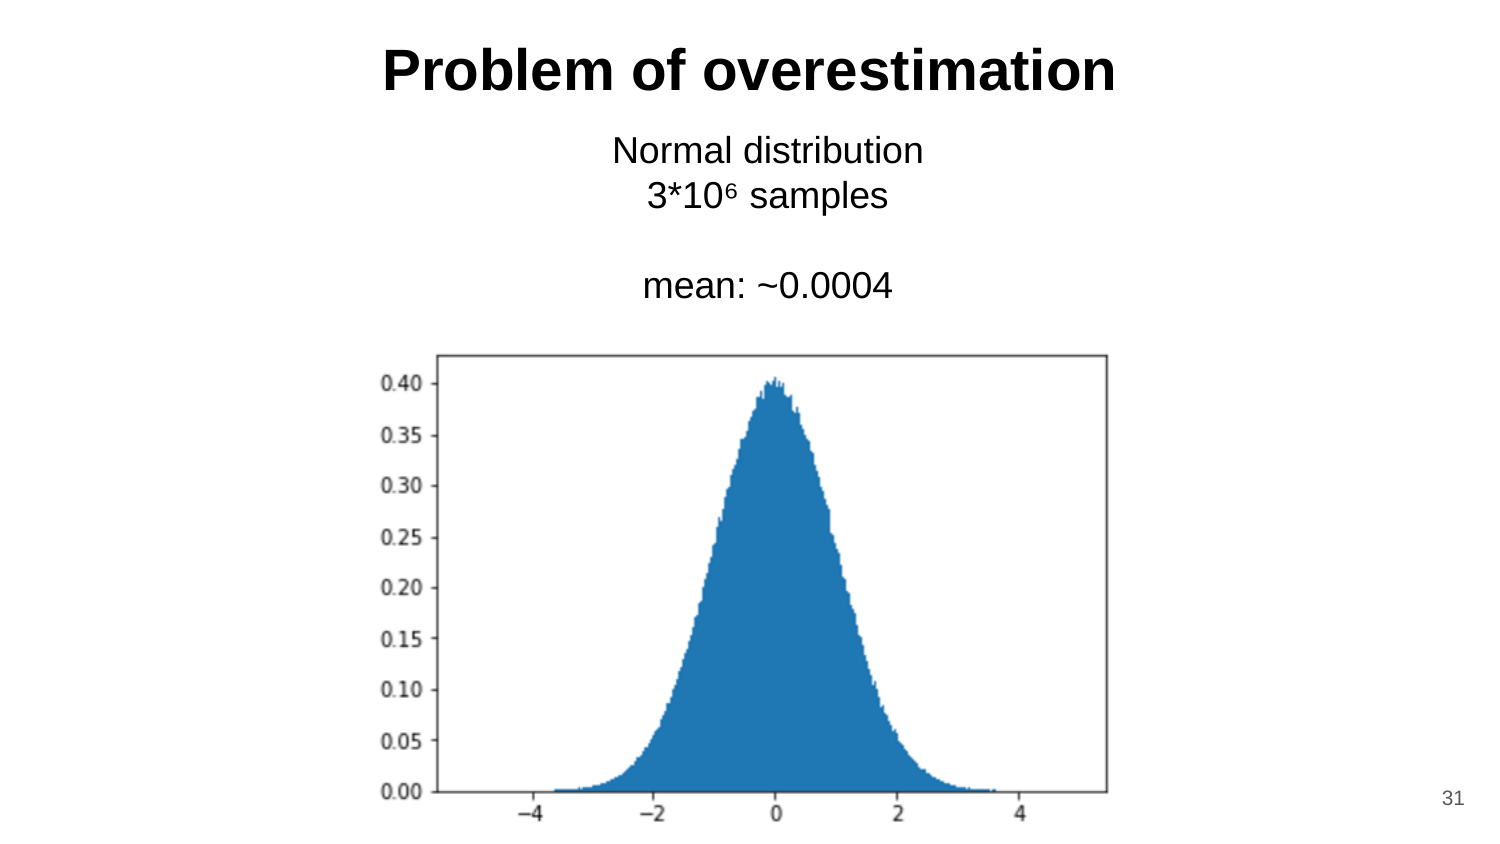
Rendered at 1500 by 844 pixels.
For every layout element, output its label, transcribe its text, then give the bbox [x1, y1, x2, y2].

text_box Normal distribution 3*10⁶ samples mean: ~0.0004 [428, 111, 1108, 338]
title Problem of overestimation [51, 17, 1449, 112]
slide_number ‹#› [1389, 764, 1480, 830]
picture [365, 339, 1134, 830]
